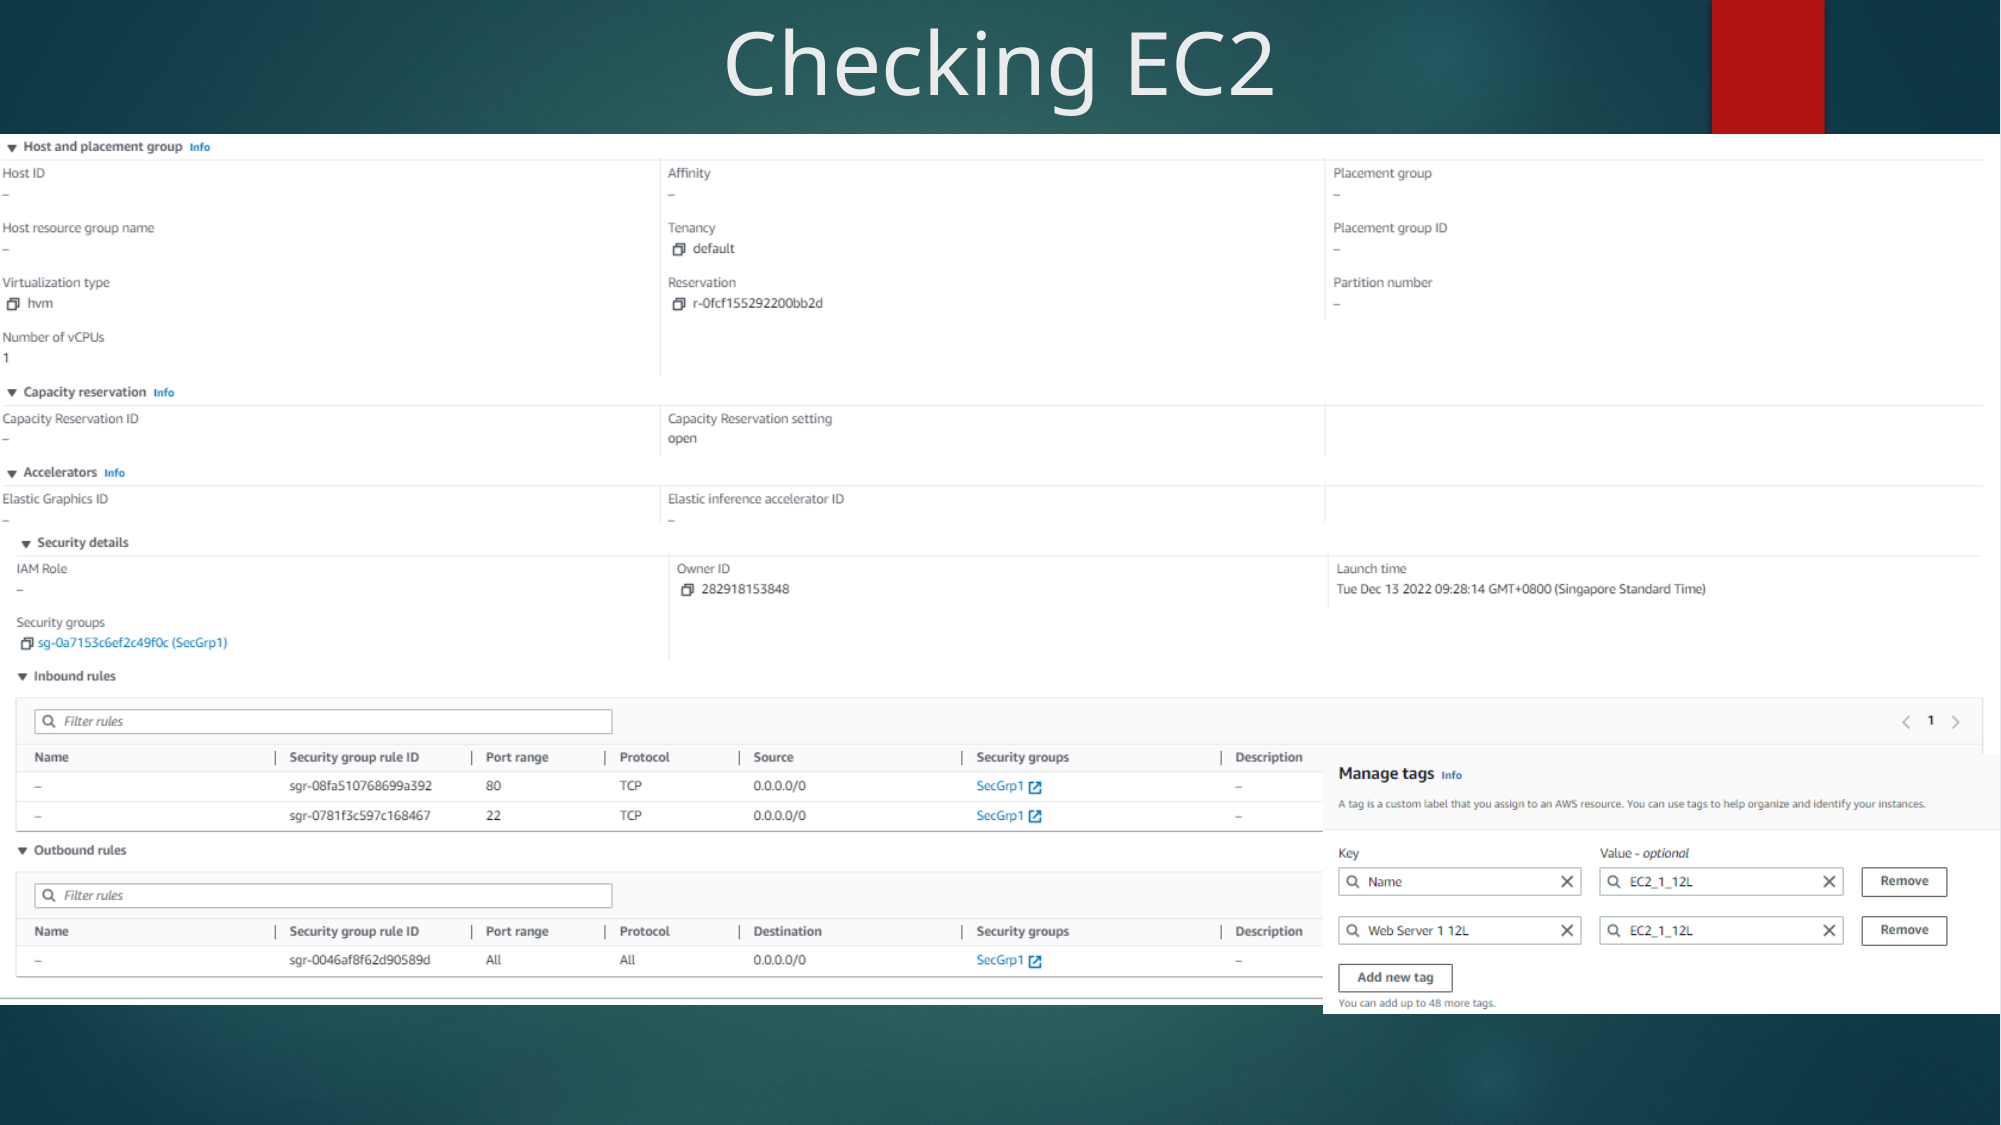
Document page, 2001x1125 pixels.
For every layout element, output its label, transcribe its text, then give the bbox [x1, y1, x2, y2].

picture [0, 0, 2000, 1125]
text_box Checking EC2 [671, 0, 1329, 132]
